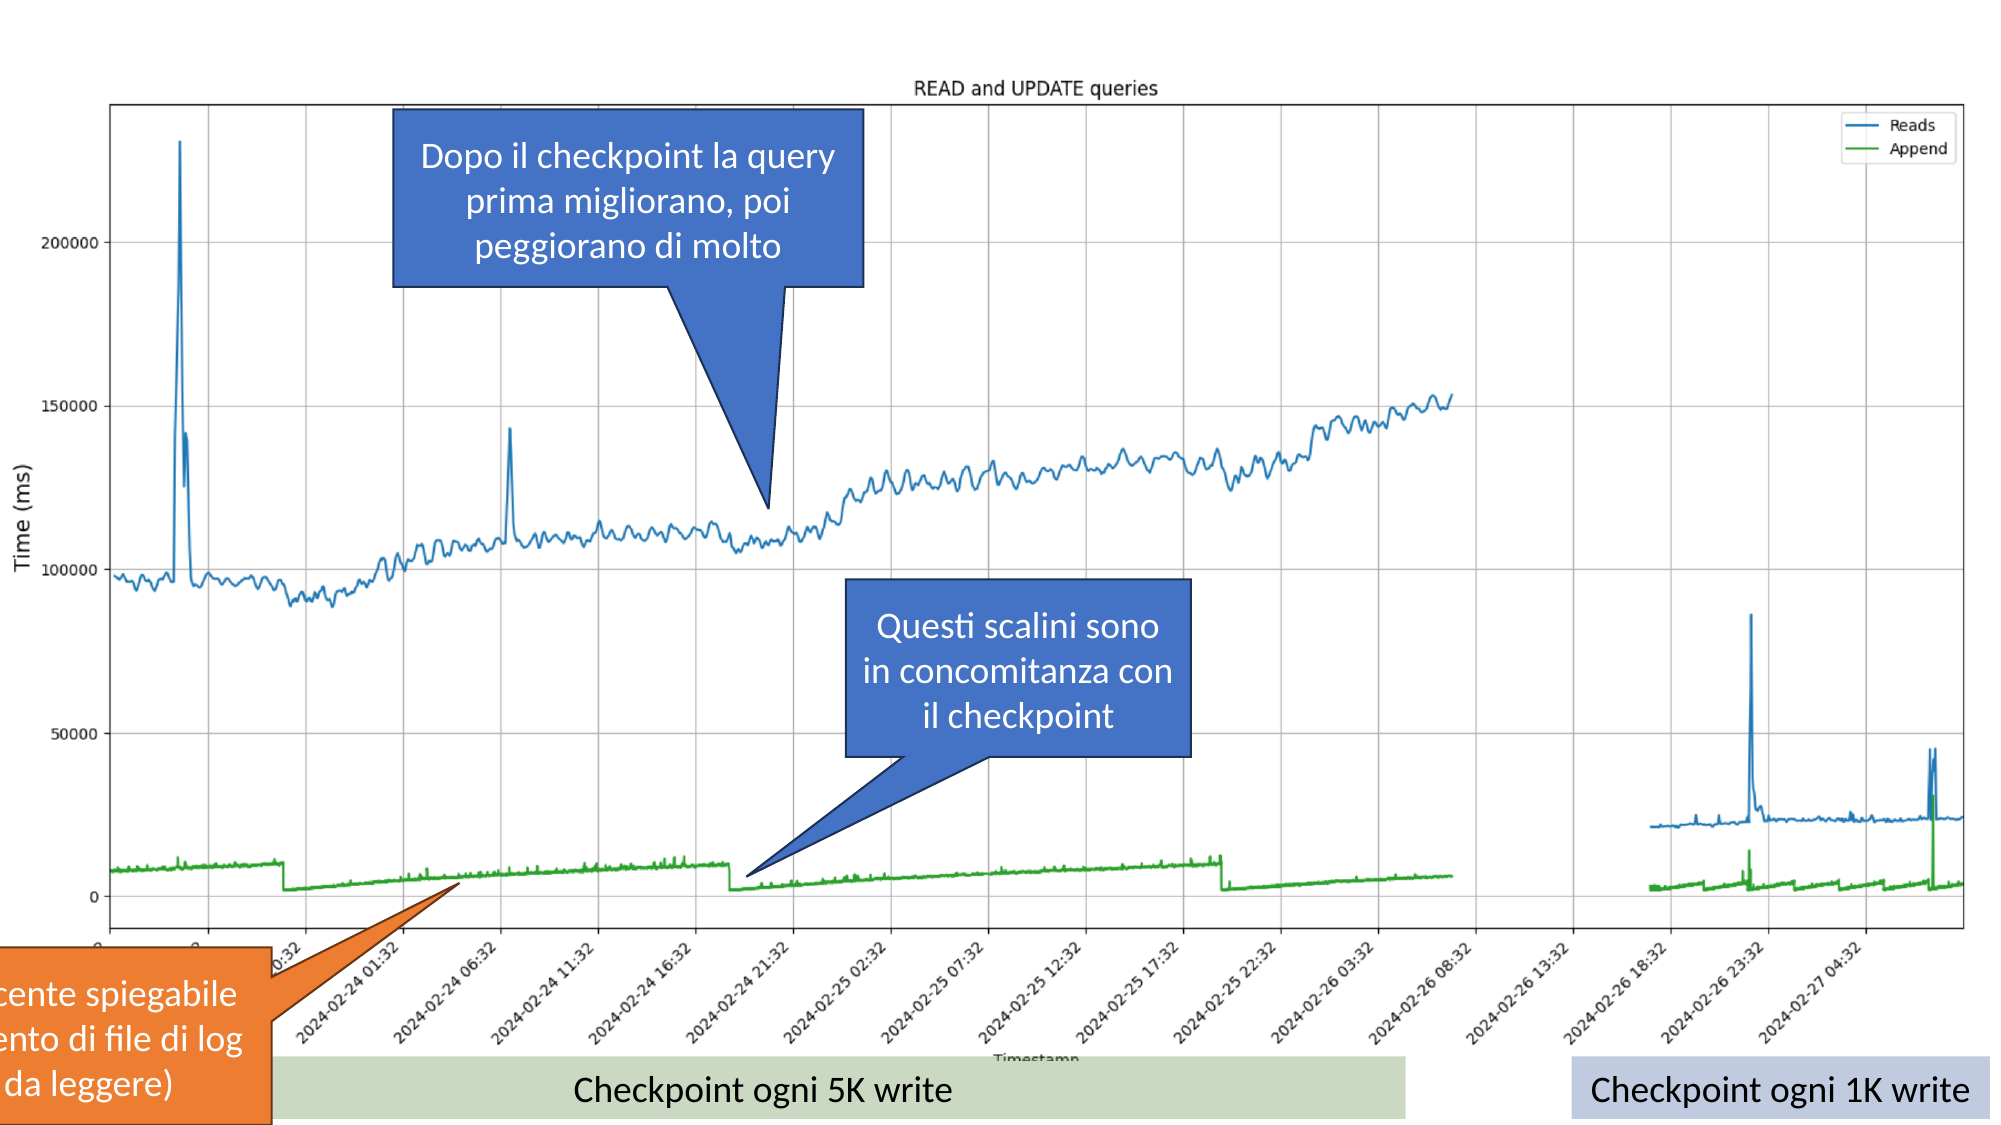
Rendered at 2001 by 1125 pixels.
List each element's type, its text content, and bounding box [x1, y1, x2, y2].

text_box Trend crescente spiegabile come aumento di file di log (e dati da leggere) [0, 1061, 273, 1125]
picture [0, 64, 2000, 1061]
text_box Checkpoint ogni 1K write [1570, 1061, 1991, 1120]
text_box Checkpoint ogni 5K write [273, 1061, 1407, 1120]
